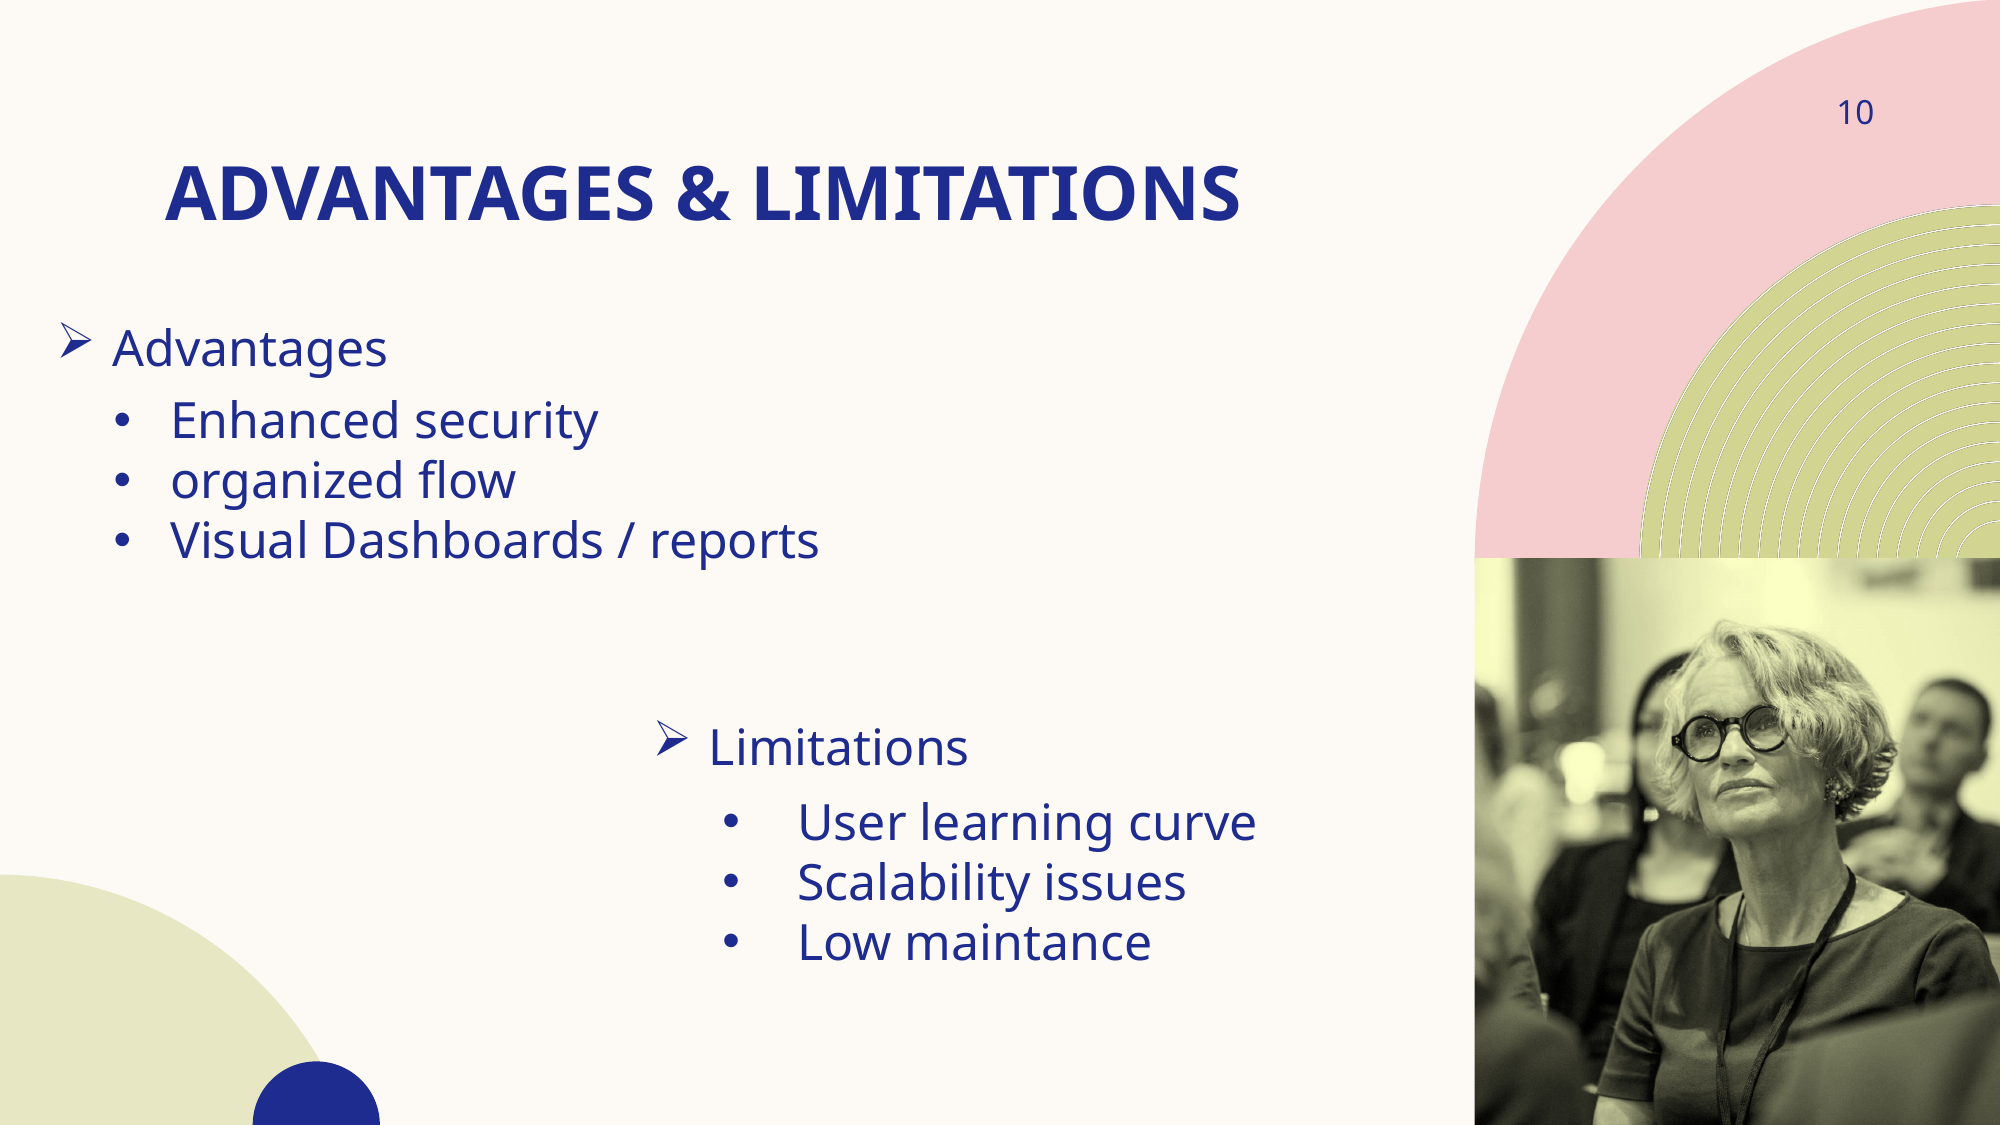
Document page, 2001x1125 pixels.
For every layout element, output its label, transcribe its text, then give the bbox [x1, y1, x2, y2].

list Enhanced security organized flow Visual Dashboards / reports [41, 388, 860, 647]
text_box Limitations [637, 707, 1133, 783]
title Advantages & Limitations [150, 112, 1437, 236]
text_box Advantages [41, 308, 738, 384]
slide_number 10 [1712, 75, 1875, 153]
text_box User learning curve Scalability issues Low maintance [707, 783, 1411, 979]
picture [1474, 204, 2001, 1125]
